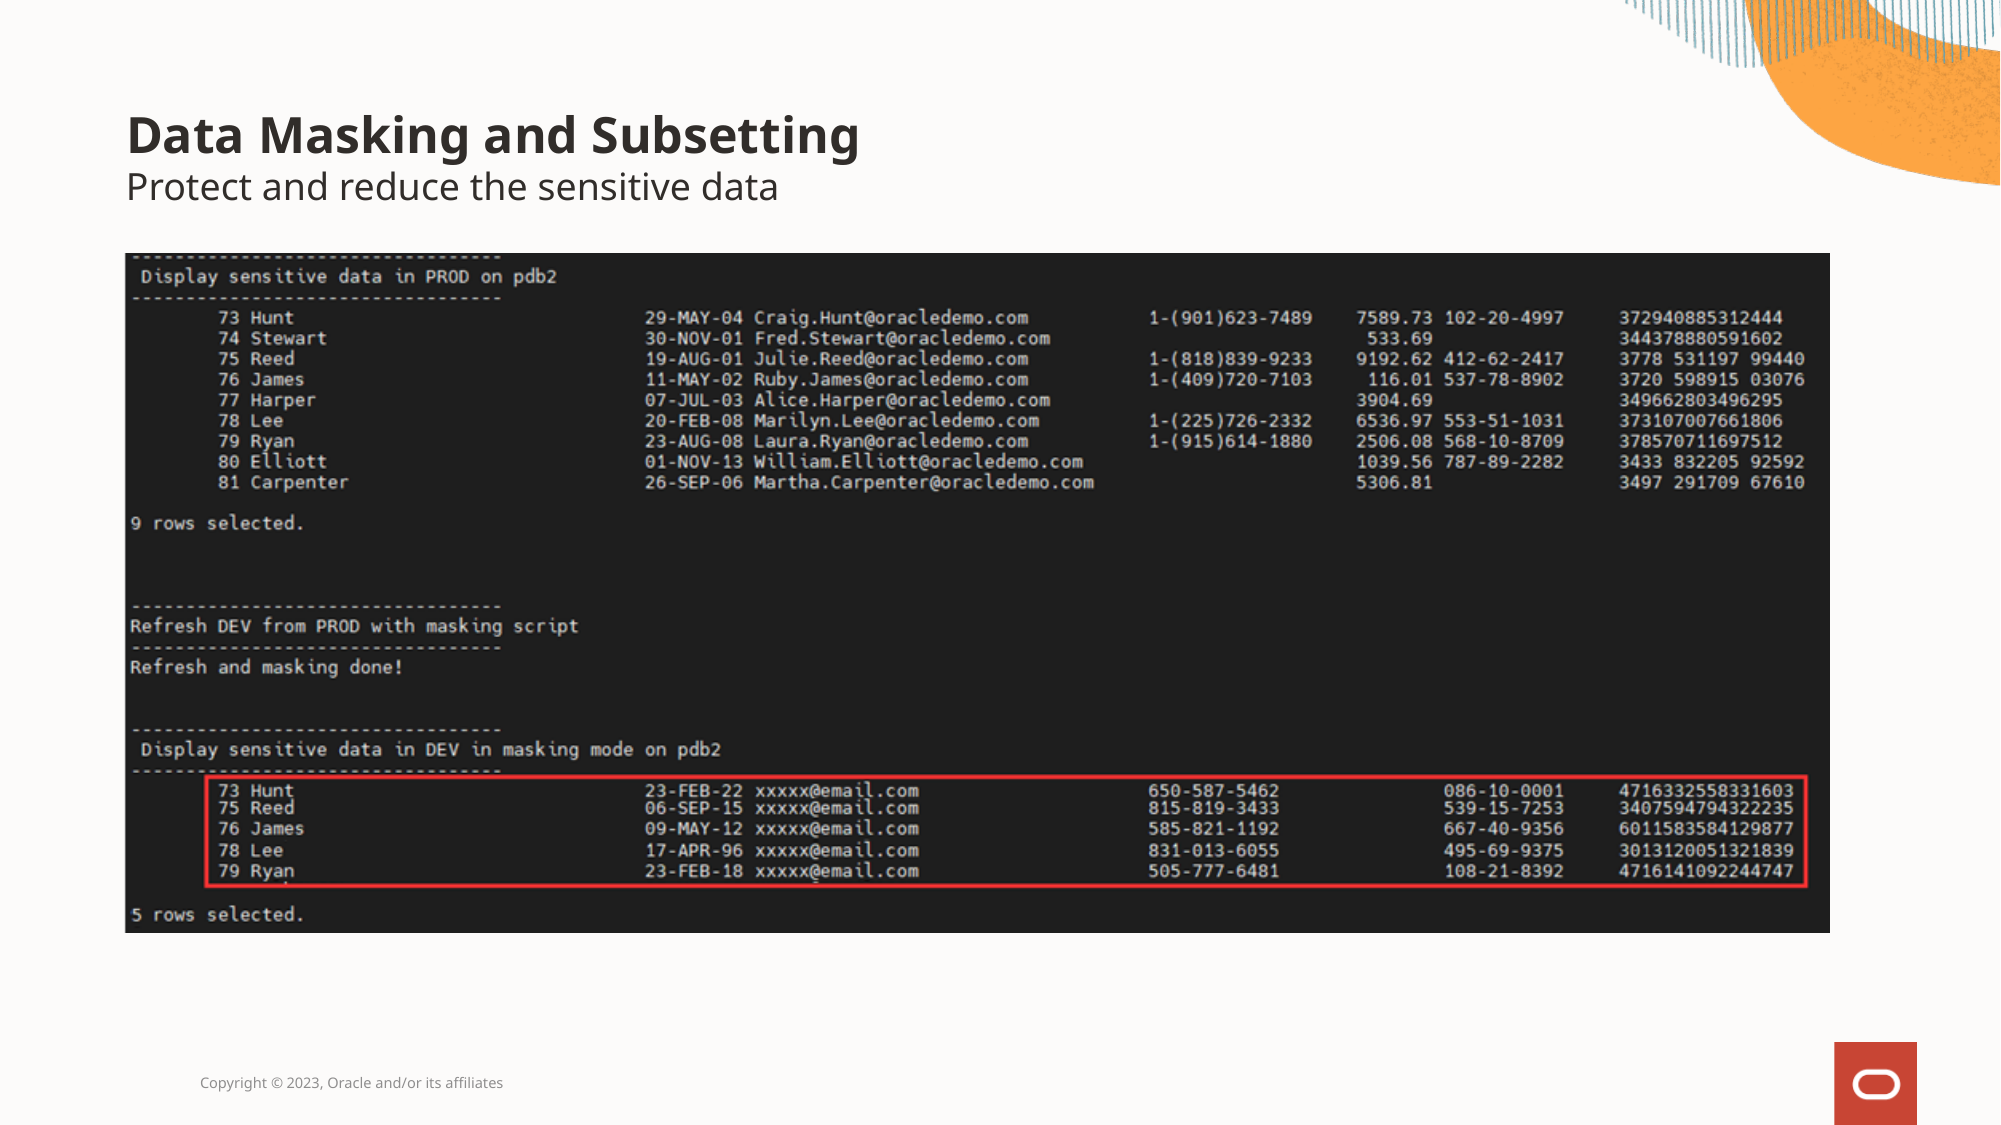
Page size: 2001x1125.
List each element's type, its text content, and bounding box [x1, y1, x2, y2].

picture [124, 253, 1830, 933]
footer Copyright © 2023, Oracle and/or its affiliates [185, 1053, 1128, 1114]
picture [1595, 0, 2001, 240]
title Data Masking and Subsetting [126, 29, 1877, 165]
list Protect and reduce the sensitive data [125, 166, 1877, 221]
